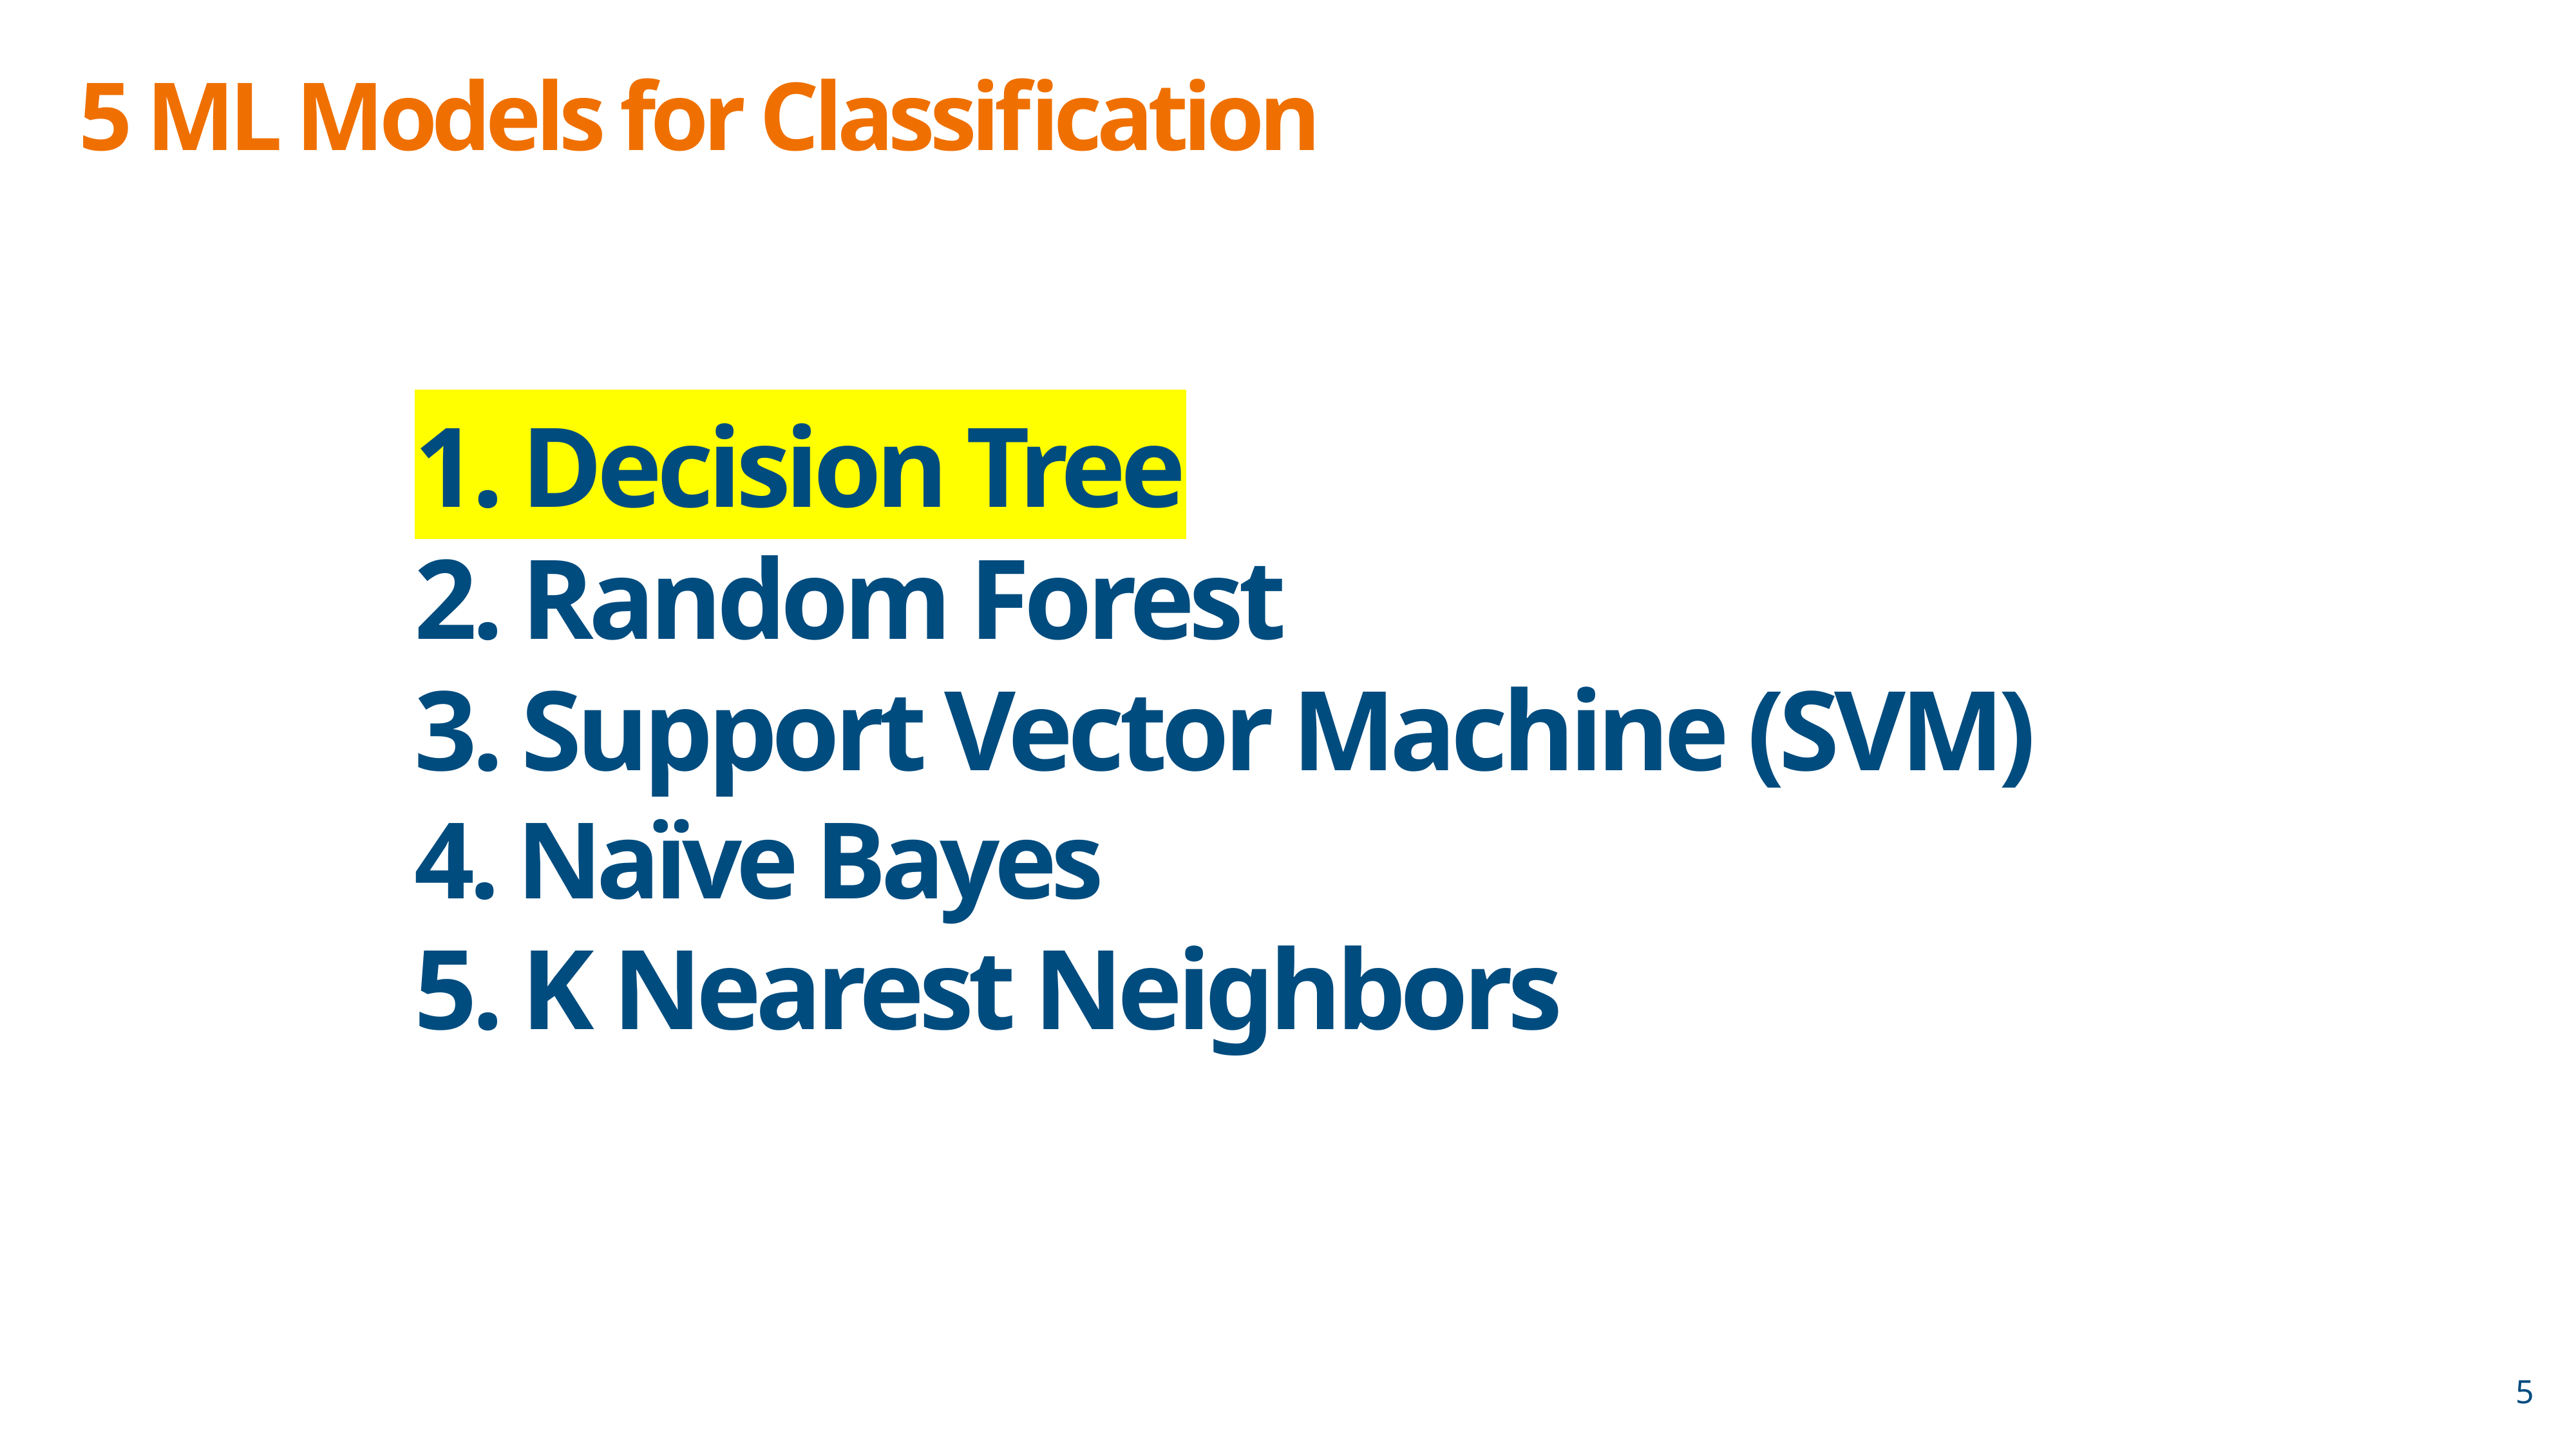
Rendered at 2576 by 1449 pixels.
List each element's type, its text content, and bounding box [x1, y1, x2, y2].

text_box 5 ML Models for Classification [73, 51, 1832, 156]
text_box 1. Decision Tree 2. Random Forest 3. Support Vector Machine (SVM) 4. Naïve Bayes 5. K Nearest Neighbors [409, 392, 2167, 1057]
text_box 5 [2405, 1338, 2560, 1449]
